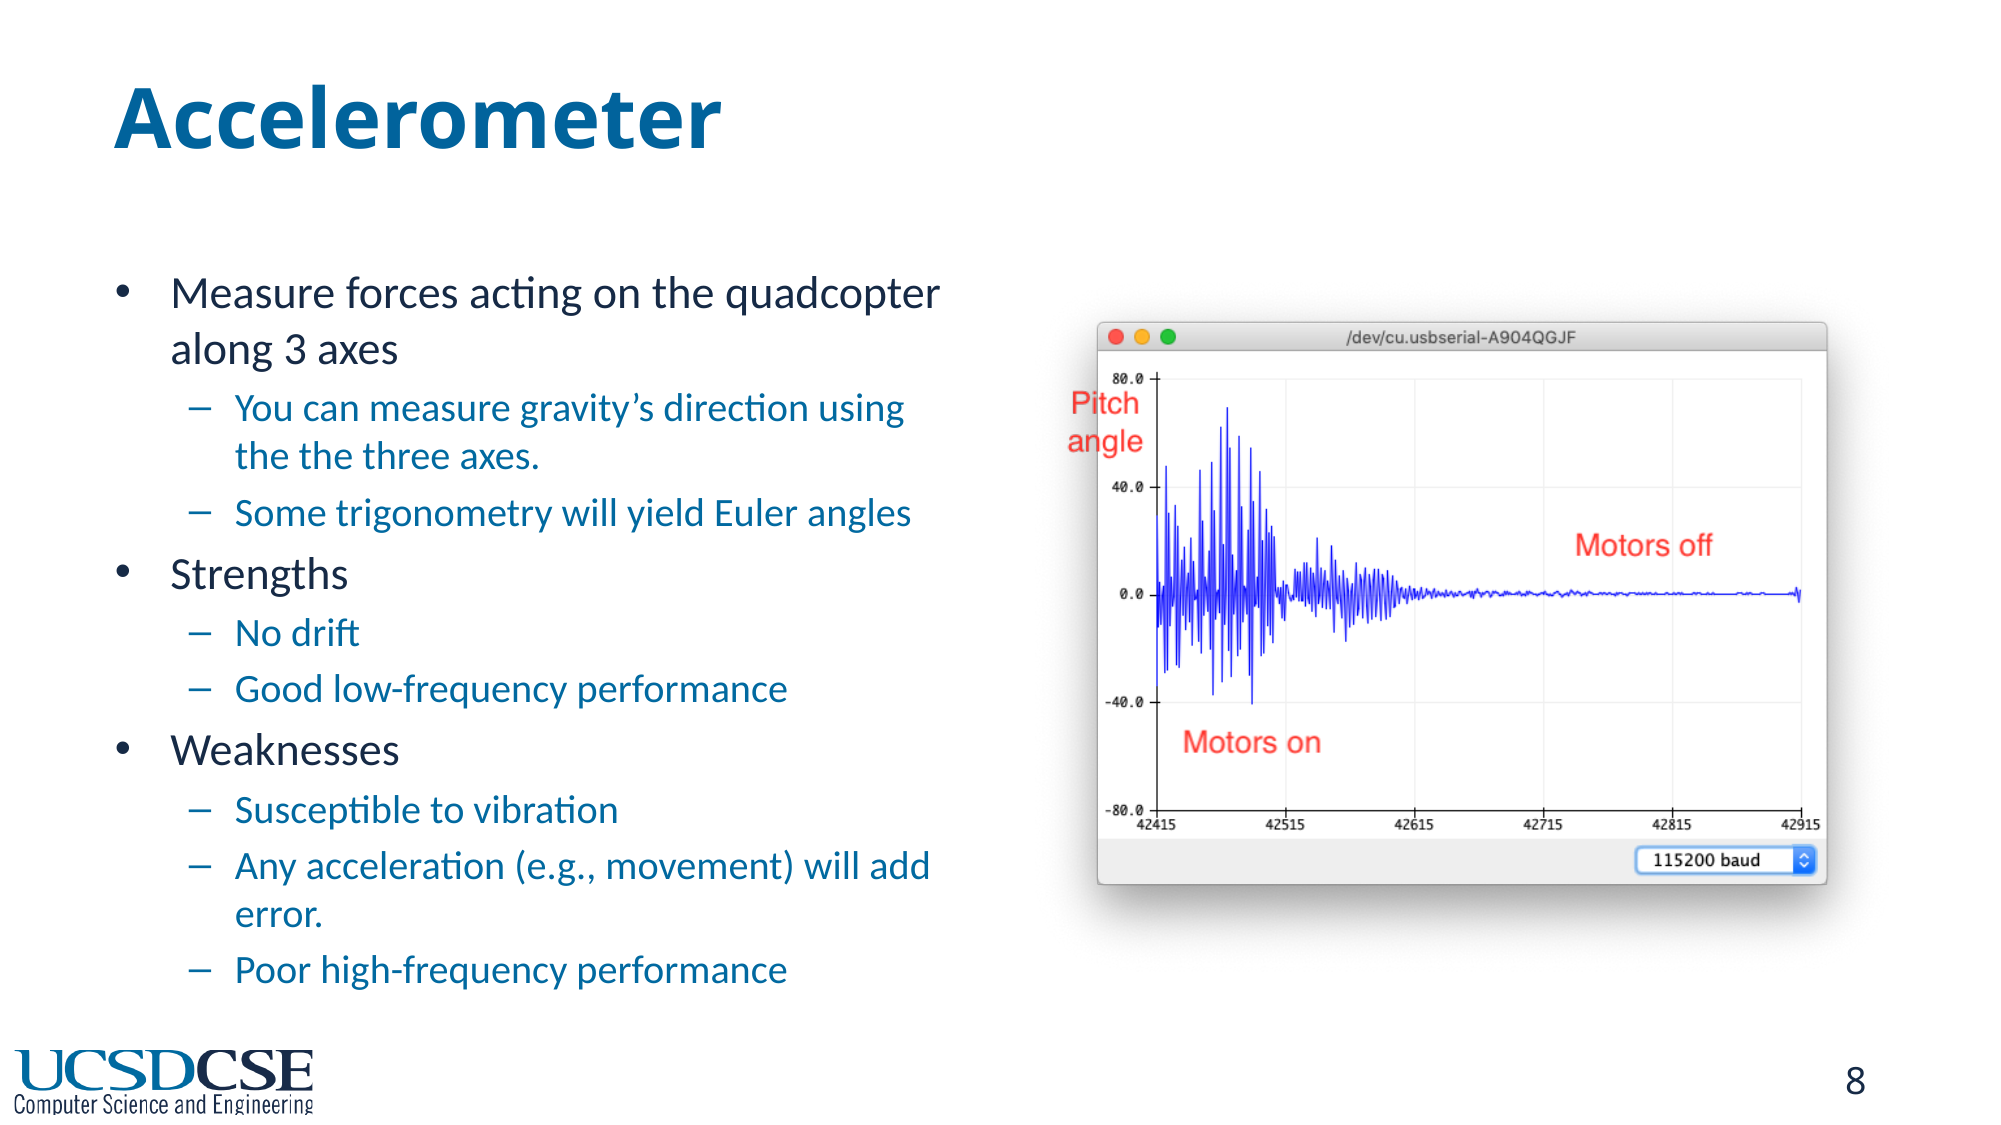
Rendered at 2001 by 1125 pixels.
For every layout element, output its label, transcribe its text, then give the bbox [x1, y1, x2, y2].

title Accelerometer [99, 9, 1900, 222]
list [1024, 273, 1901, 982]
list Measure forces acting on the quadcopter along 3 axes You can measure gravity’s direction using the the three axes. Some trigonometry will yield Euler angles Strengths No drift Good low-frequency performance Weaknesses Susceptible to vibration Any acceleration (e.g., movement) will add error. Poor high-frequency performance [99, 249, 975, 1005]
